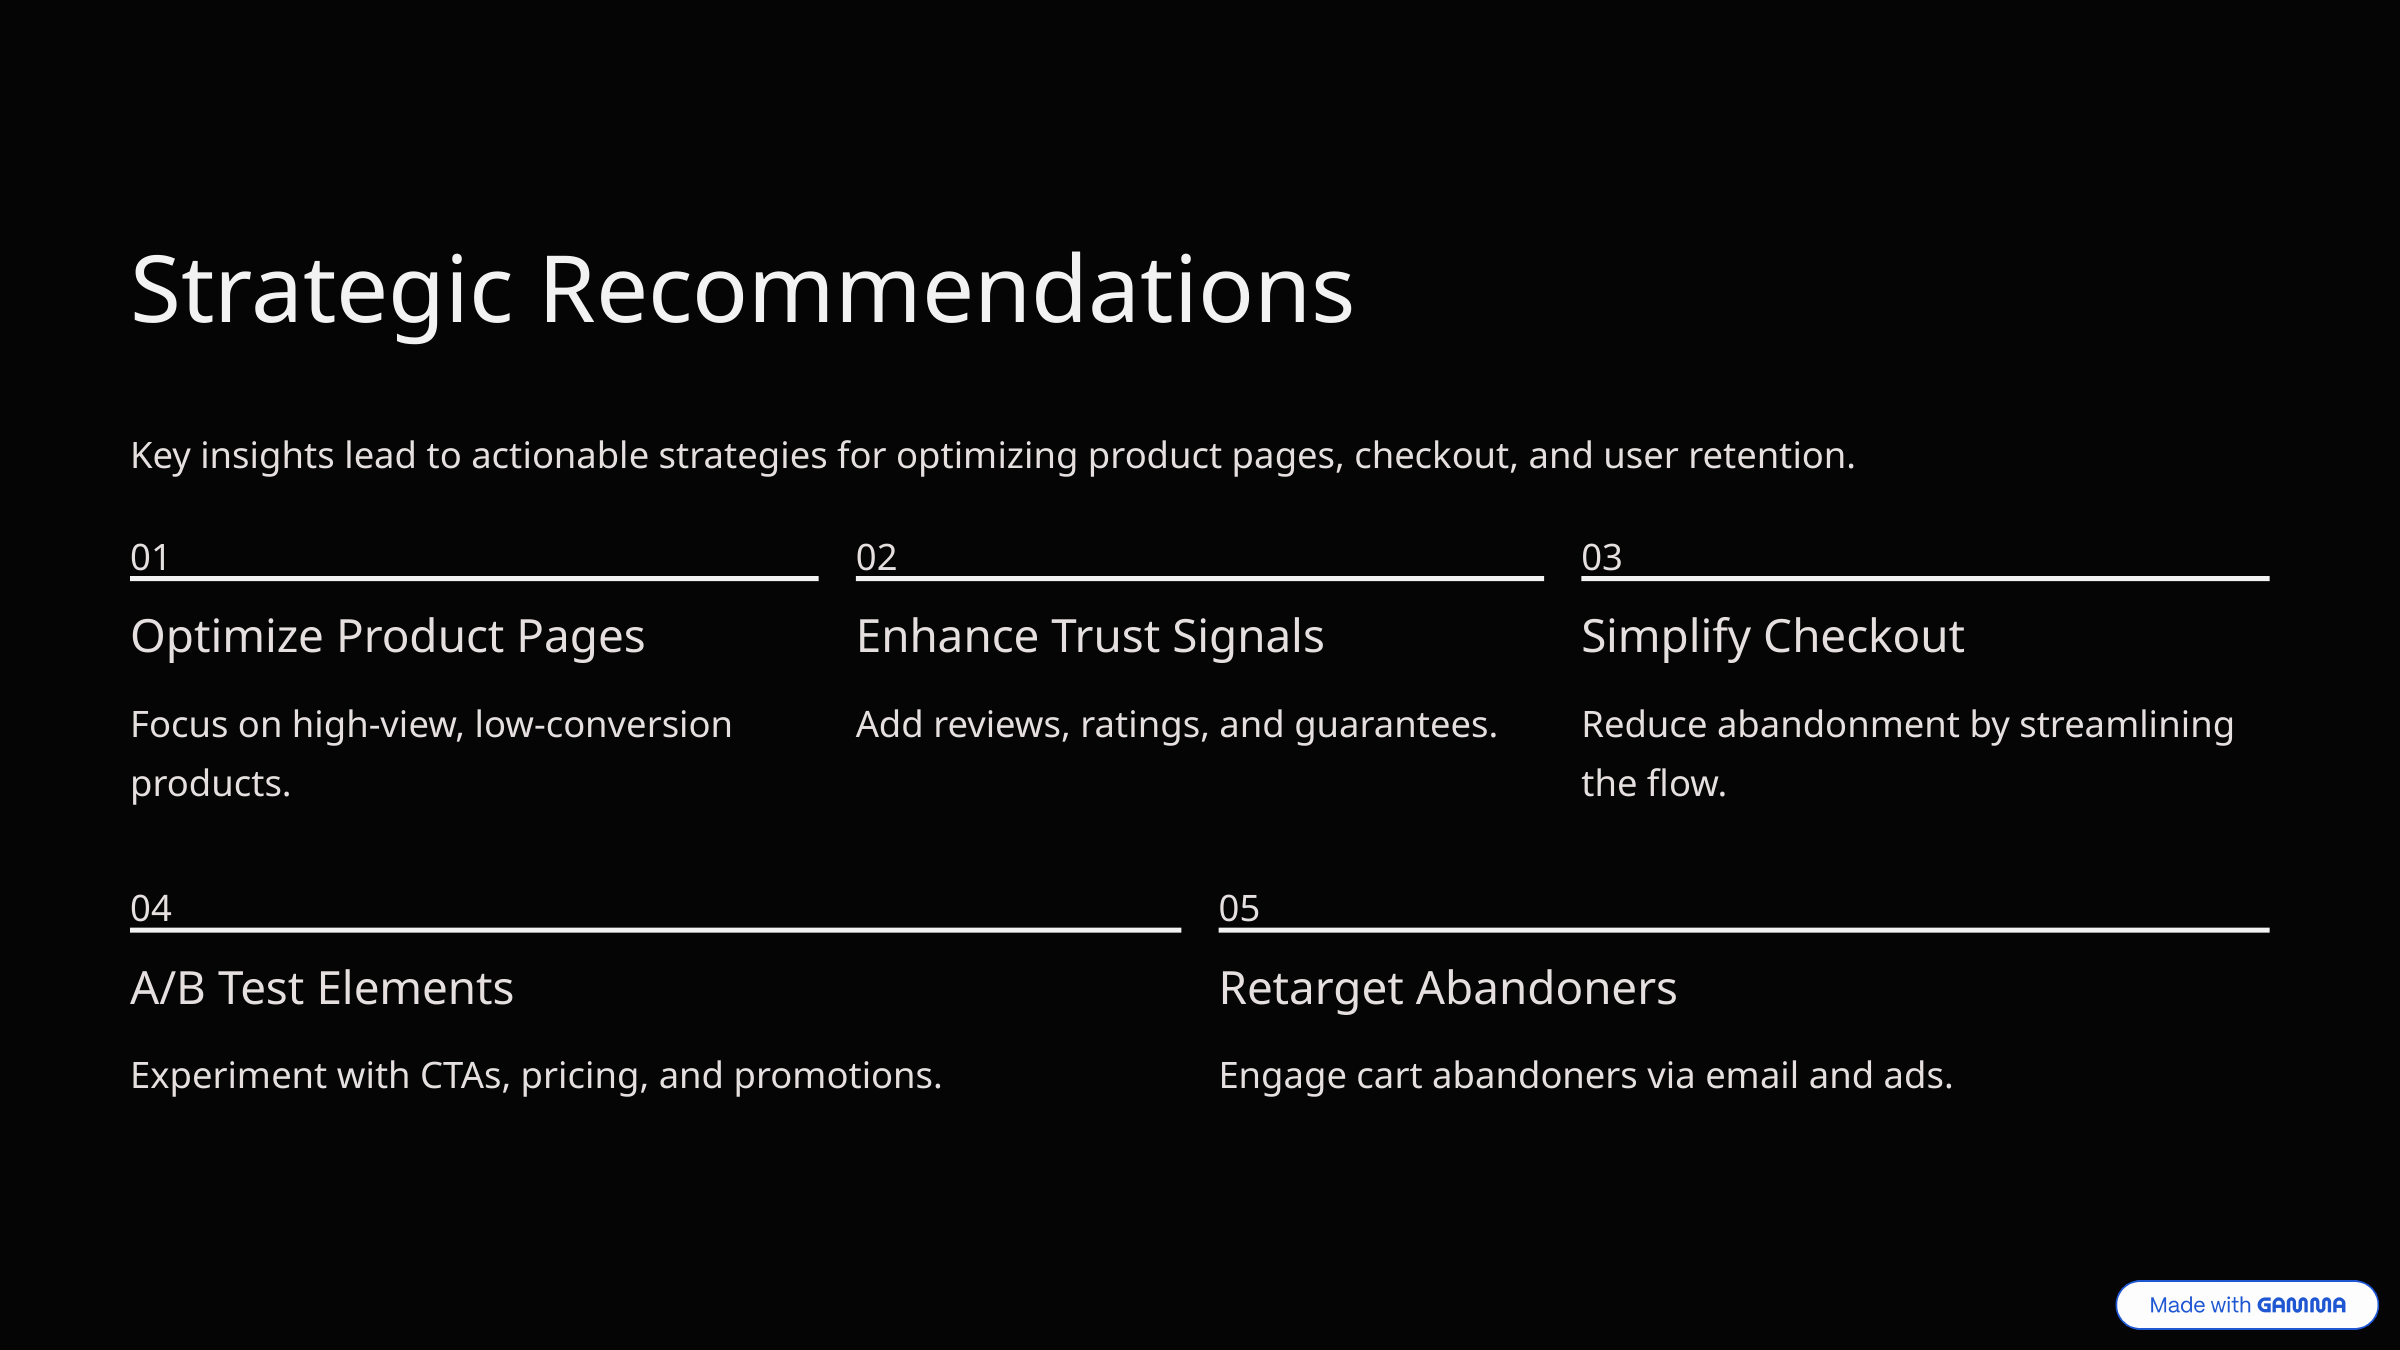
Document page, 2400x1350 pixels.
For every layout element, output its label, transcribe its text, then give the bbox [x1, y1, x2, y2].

text_box Optimize Product Pages [130, 604, 679, 663]
text_box A/B Test Elements [130, 956, 596, 1015]
text_box [130, 576, 819, 582]
picture [2106, 1271, 2389, 1339]
text_box [855, 576, 1545, 582]
text_box 01 [130, 517, 168, 565]
text_box 03 [1581, 517, 1619, 565]
text_box Reduce abandonment by streamlining the flow. [1581, 685, 2270, 805]
text_box Enhance Trust Signals [855, 604, 1357, 663]
text_box Strategic Recommendations [130, 225, 1453, 343]
text_box [130, 927, 1182, 933]
text_box Simplify Checkout [1581, 604, 2047, 663]
text_box Retarget Abandoners [1218, 956, 1712, 1015]
text_box 02 [855, 517, 893, 565]
text_box Focus on high-view, low-conversion products. [130, 685, 819, 805]
text_box Experiment with CTAs, pricing, and promotions. [130, 1036, 1182, 1097]
text_box Add reviews, ratings, and guarantees. [855, 685, 1545, 745]
text_box 05 [1218, 869, 1256, 916]
text_box Engage cart abandoners via email and ads. [1218, 1036, 2270, 1097]
text_box [1218, 927, 2270, 933]
text_box 04 [130, 869, 168, 916]
text_box Key insights lead to actionable strategies for optimizing product pages, checkout, and user retention. [130, 416, 2270, 476]
text_box [1581, 576, 2270, 582]
